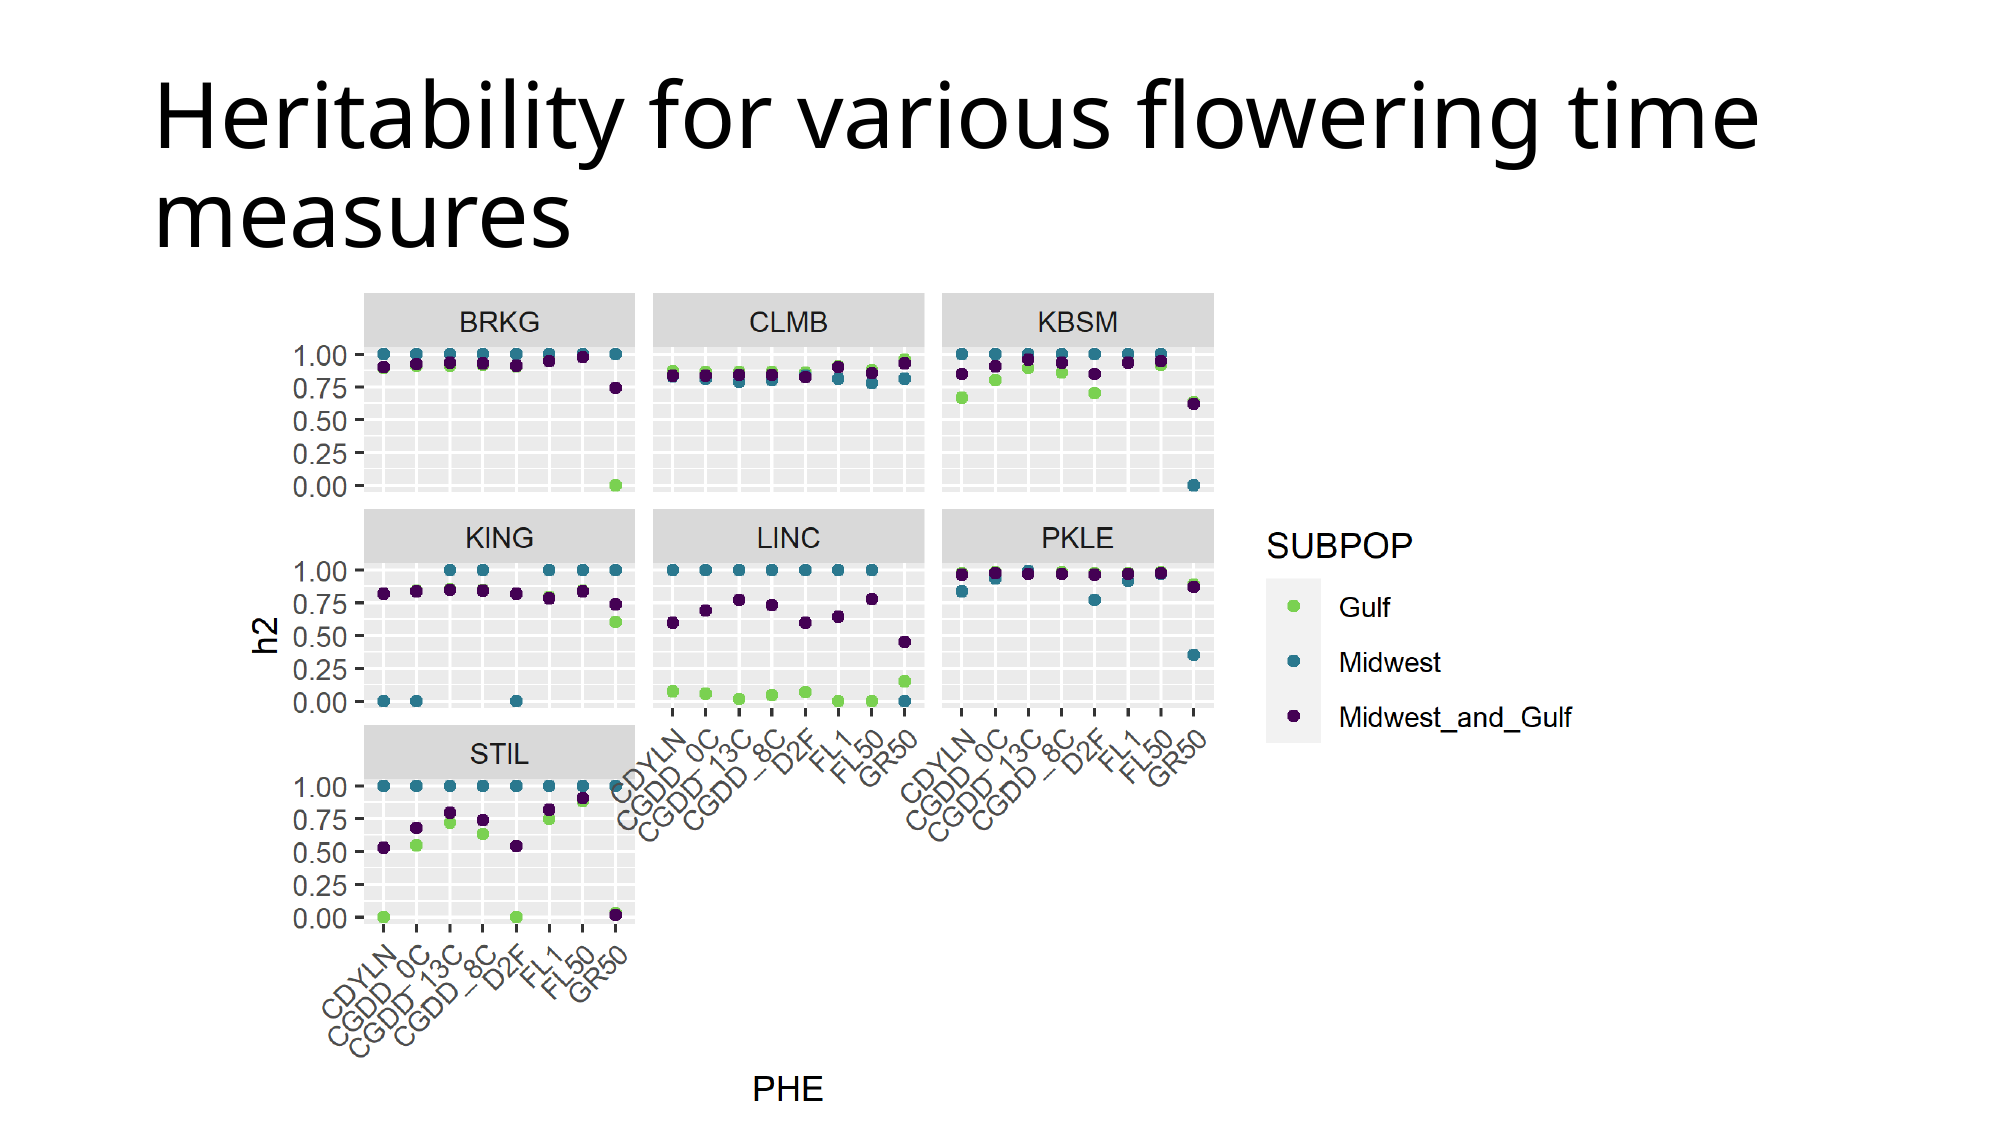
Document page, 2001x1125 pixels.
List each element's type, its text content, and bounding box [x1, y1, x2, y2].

title Heritability for various flowering time measures [137, 59, 1863, 278]
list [233, 276, 1606, 1125]
